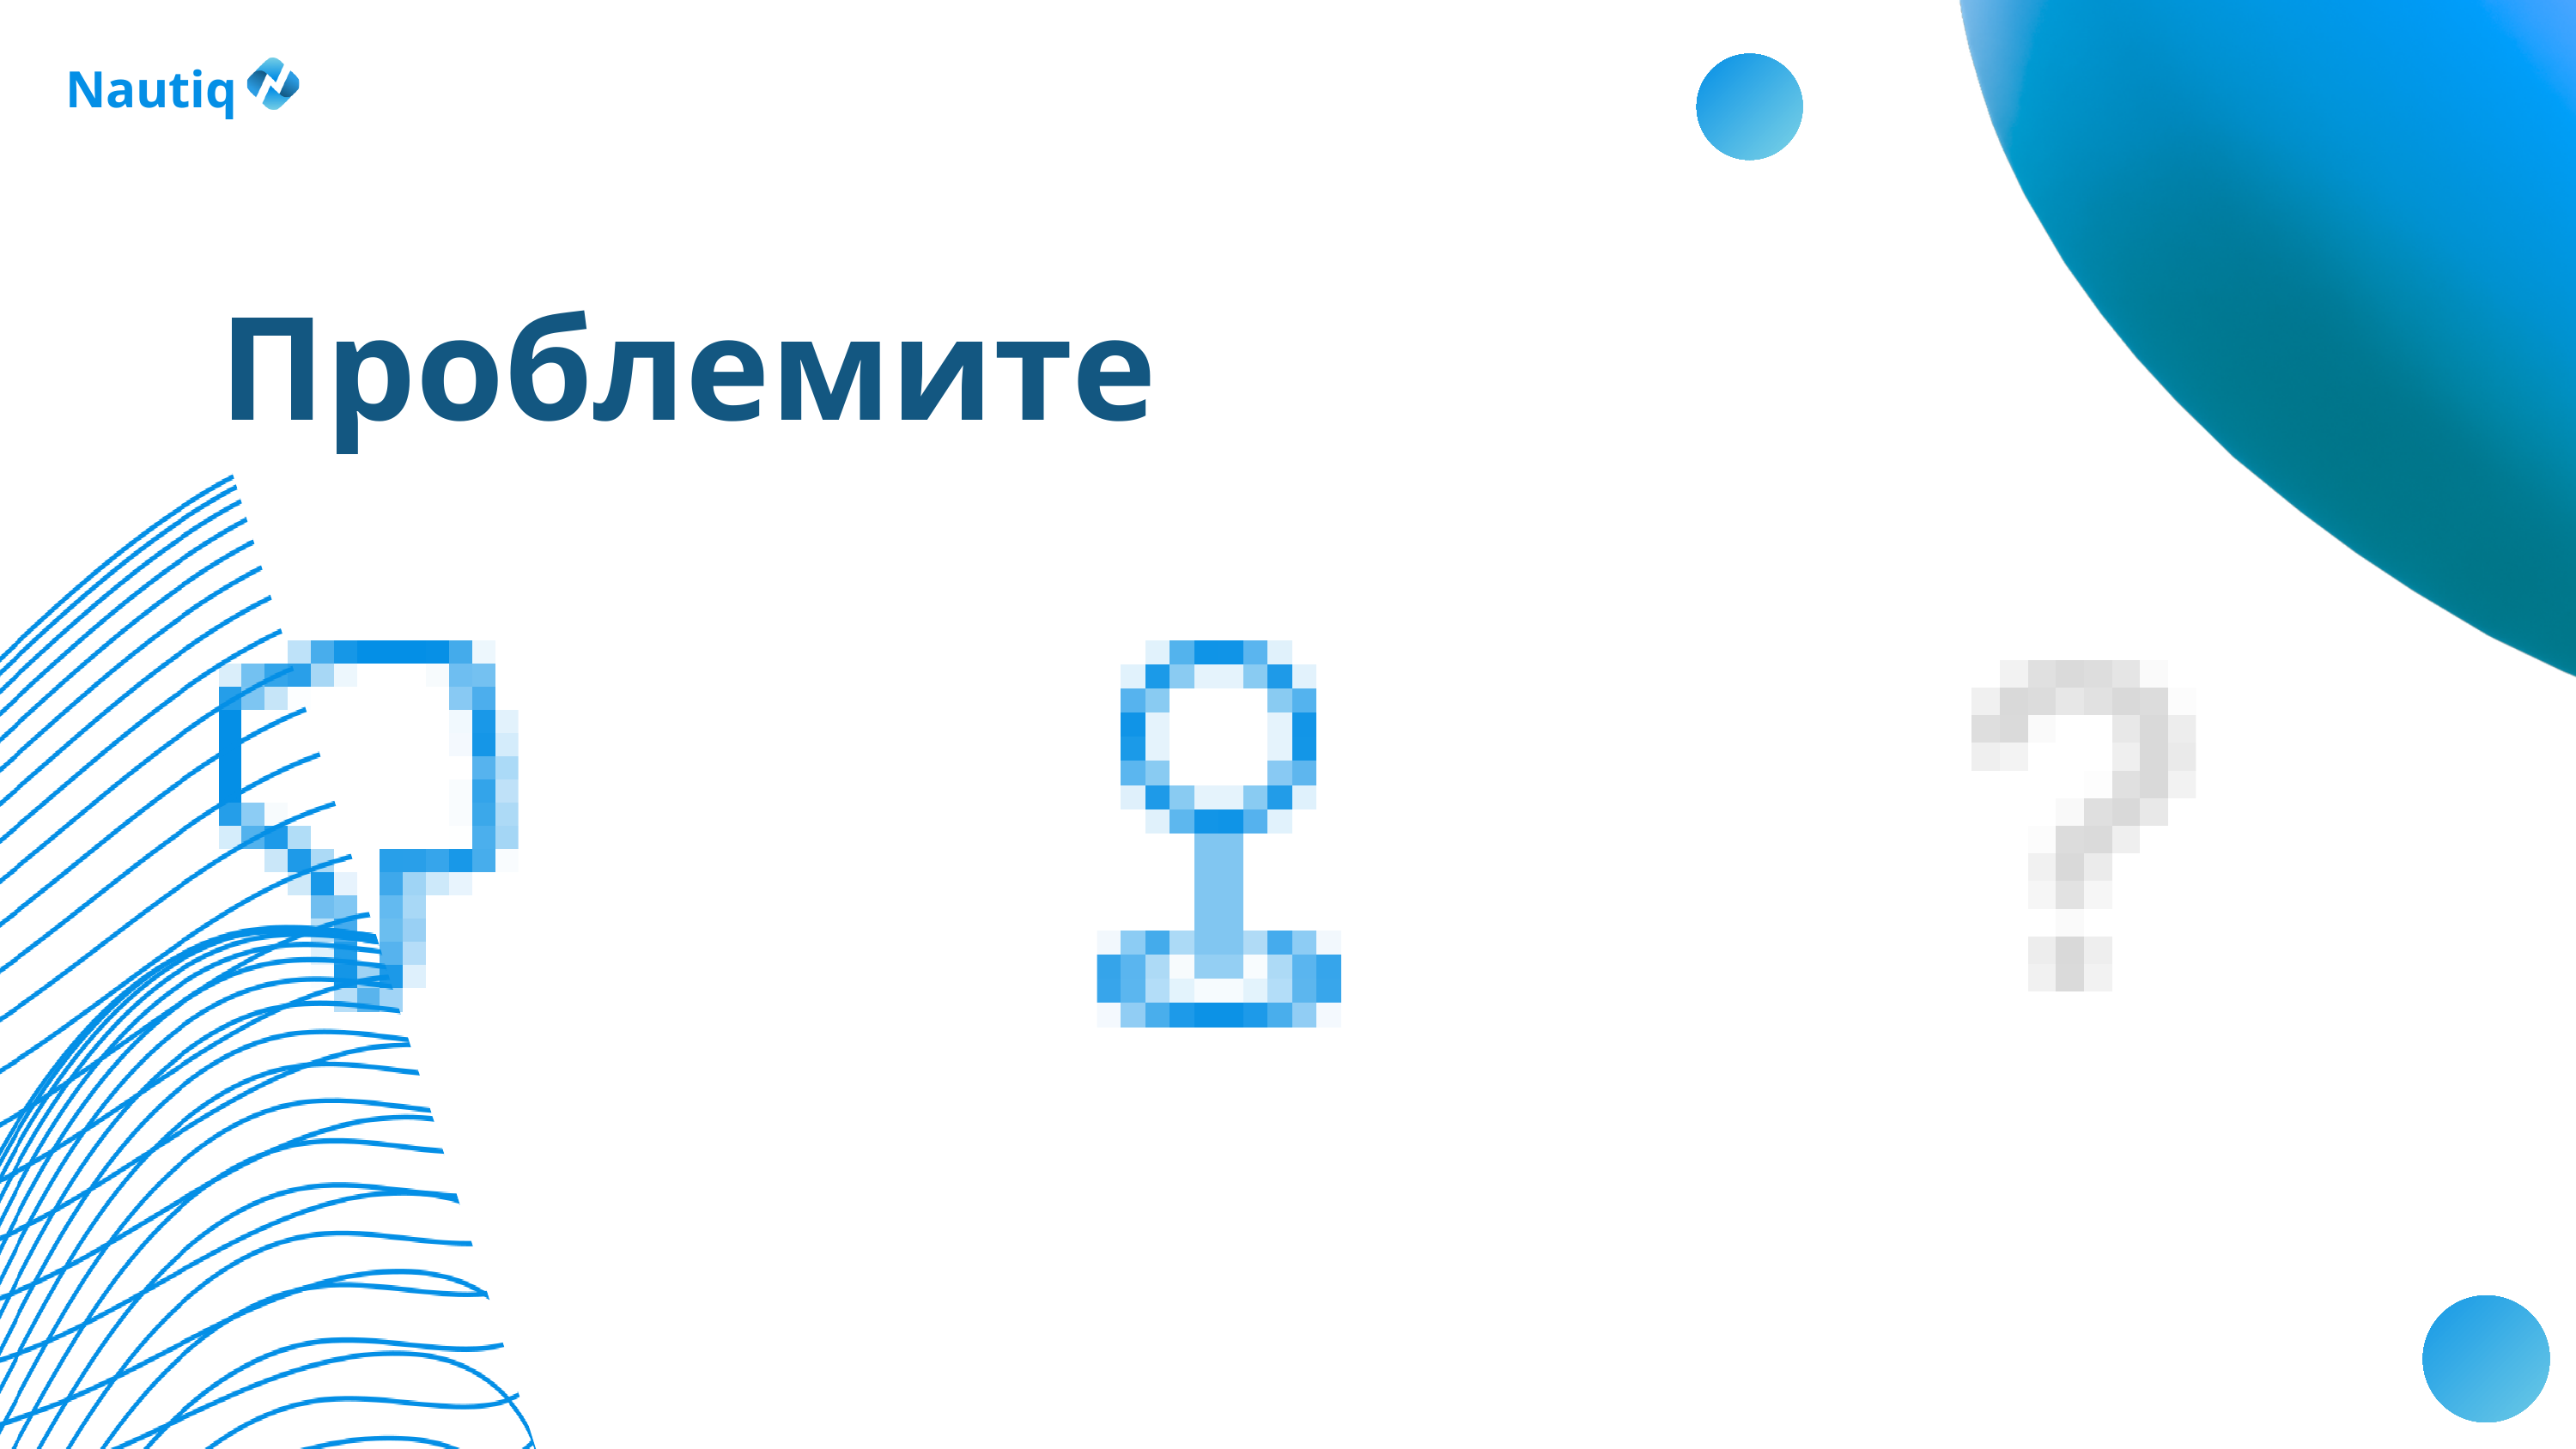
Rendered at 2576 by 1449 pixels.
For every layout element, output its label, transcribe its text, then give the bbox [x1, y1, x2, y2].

text_box [0, 424, 537, 1449]
text_box [1097, 640, 1366, 1028]
text_box Проблемите [219, 276, 1420, 449]
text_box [1696, 53, 1803, 161]
text_box [285, 640, 519, 1012]
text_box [63, 53, 300, 114]
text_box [2422, 1294, 2550, 1423]
text_box [1944, 0, 2576, 759]
text_box [1944, 633, 2196, 1020]
